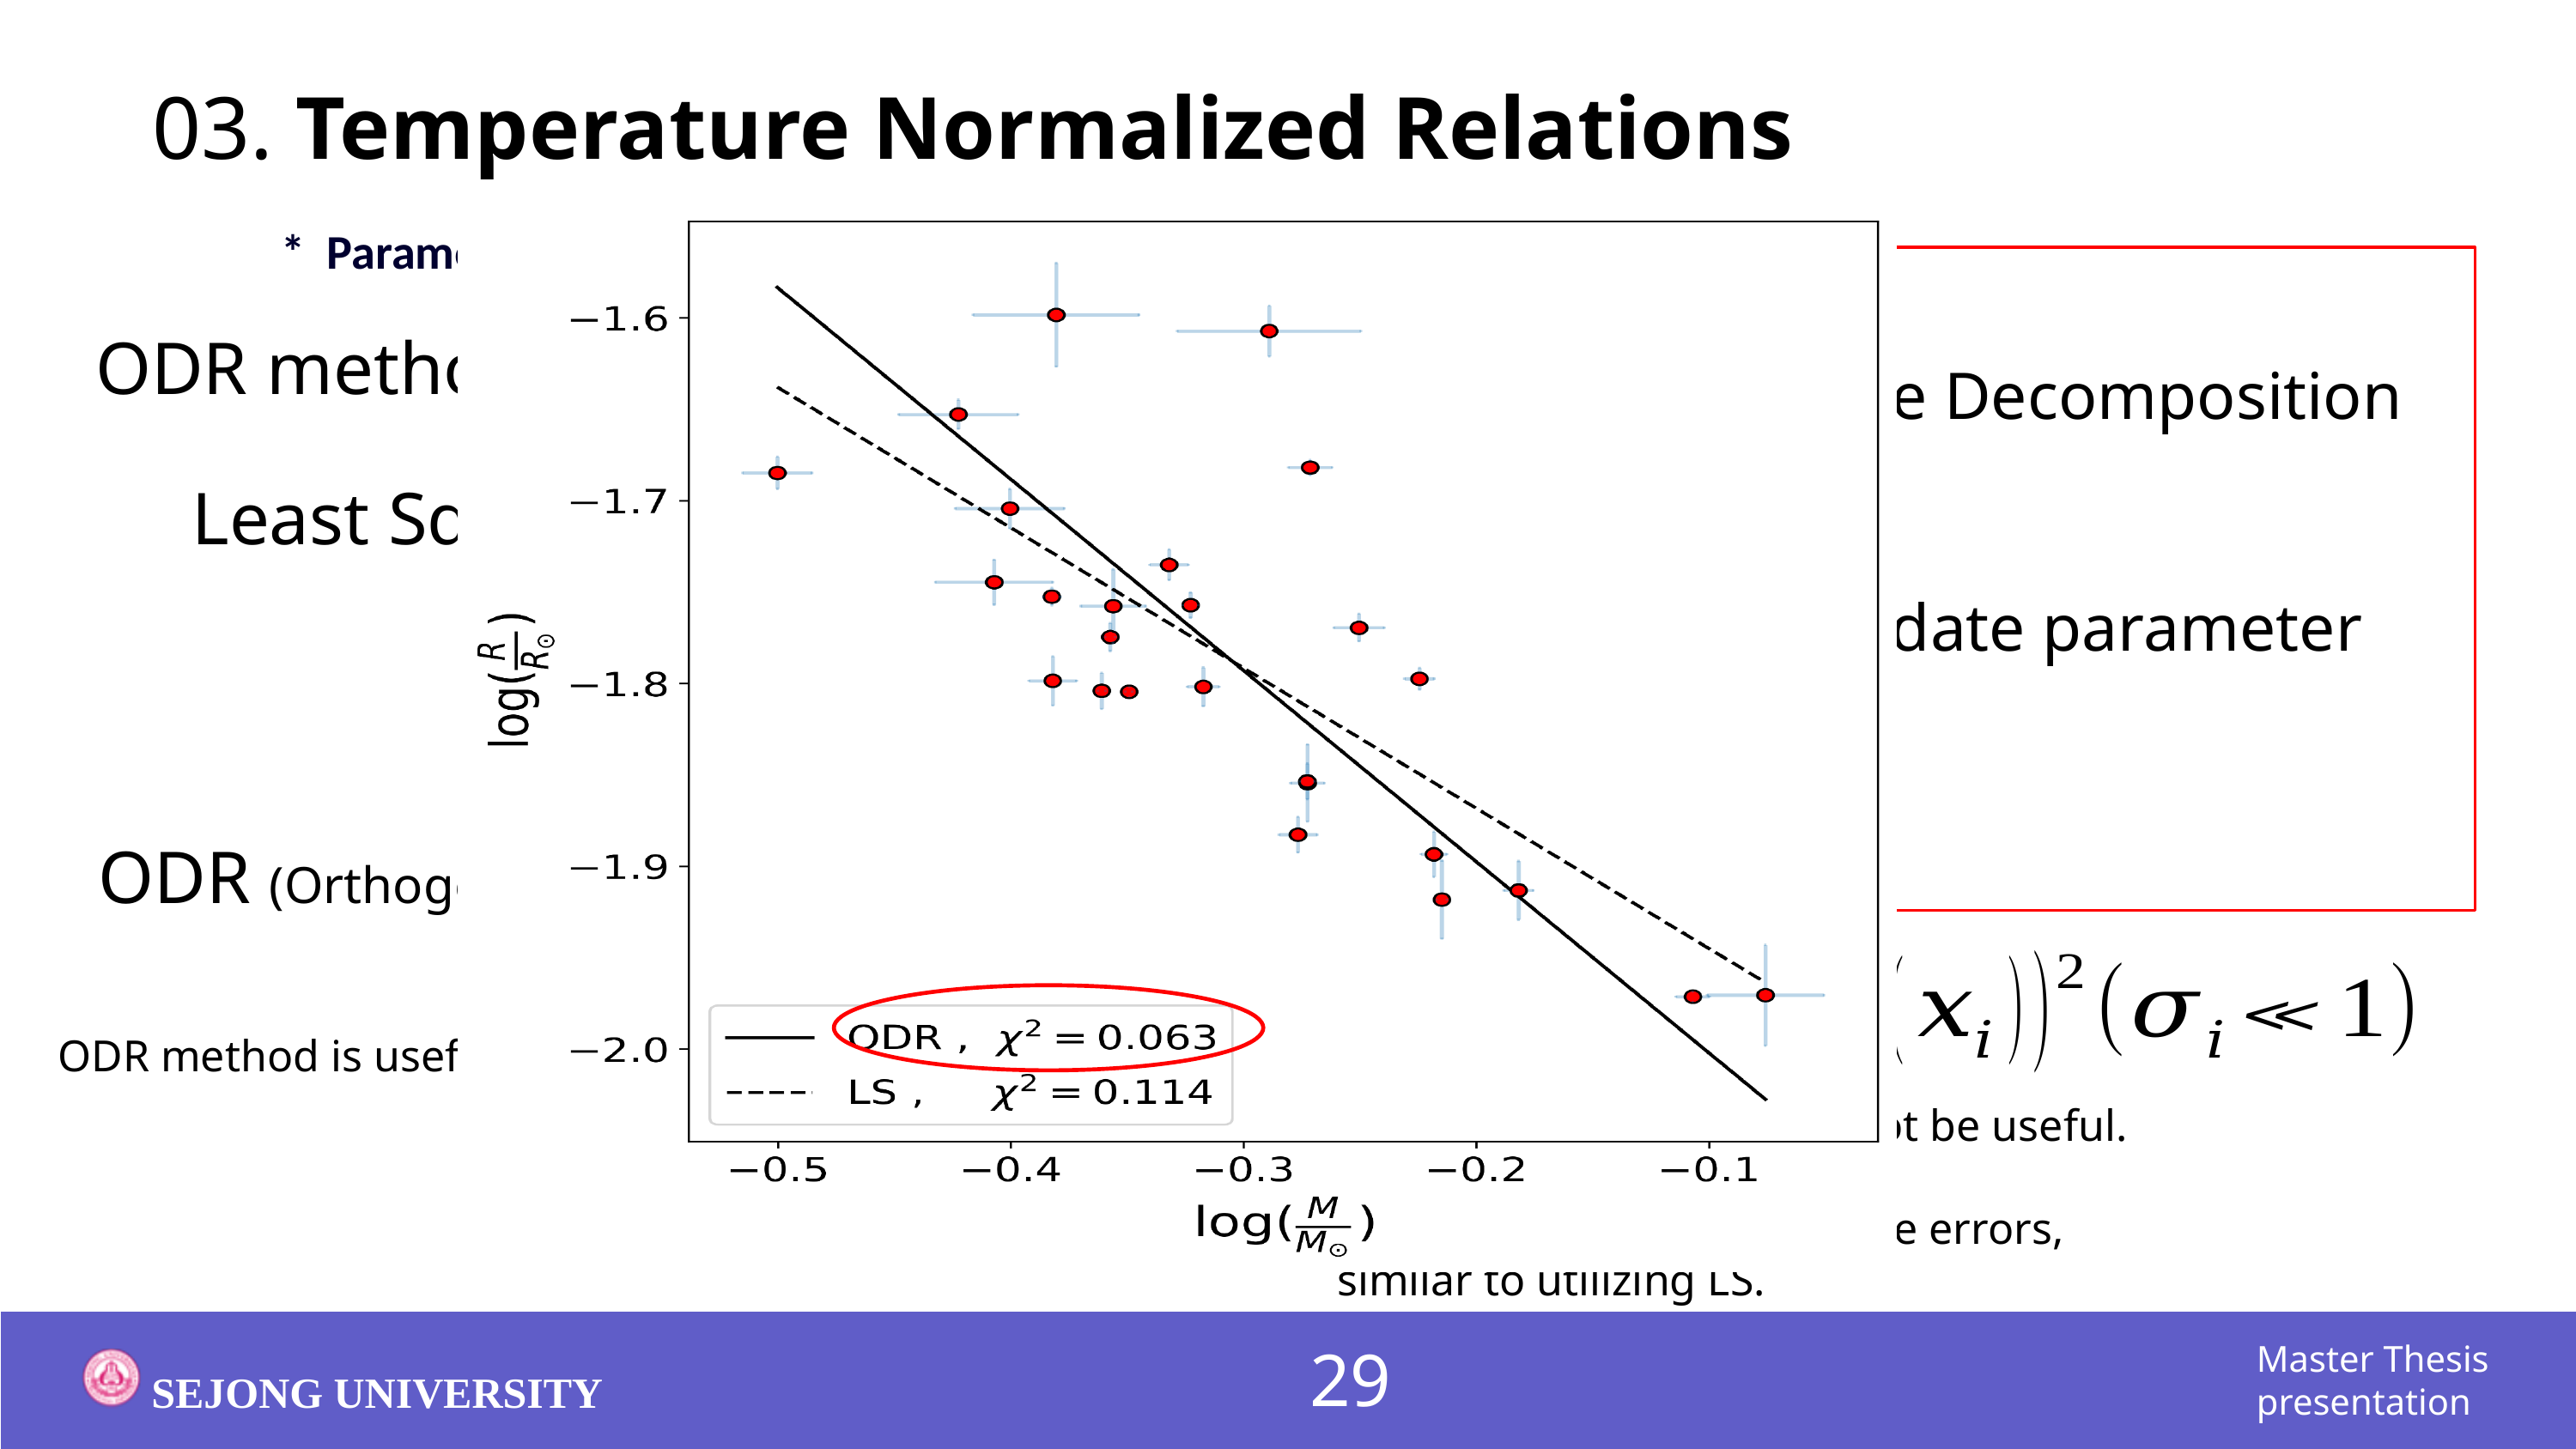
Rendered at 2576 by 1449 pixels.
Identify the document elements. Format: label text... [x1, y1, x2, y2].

text_box ODR method vs LS method [82, 317, 453, 416]
text_box * Parameter Estimation Method [268, 215, 453, 286]
picture [78, 1348, 146, 1409]
text_box [1902, 246, 2476, 912]
picture [458, 206, 1898, 1272]
text_box 03. Temperature Normalized Relations [139, 67, 2437, 287]
slide_number 29 [1171, 1348, 1405, 1420]
text_box If these errors too small, considering errors might not be useful. In this case, ODR doesn’t use errors, similar to utilizing LS. [1324, 1040, 2492, 1311]
